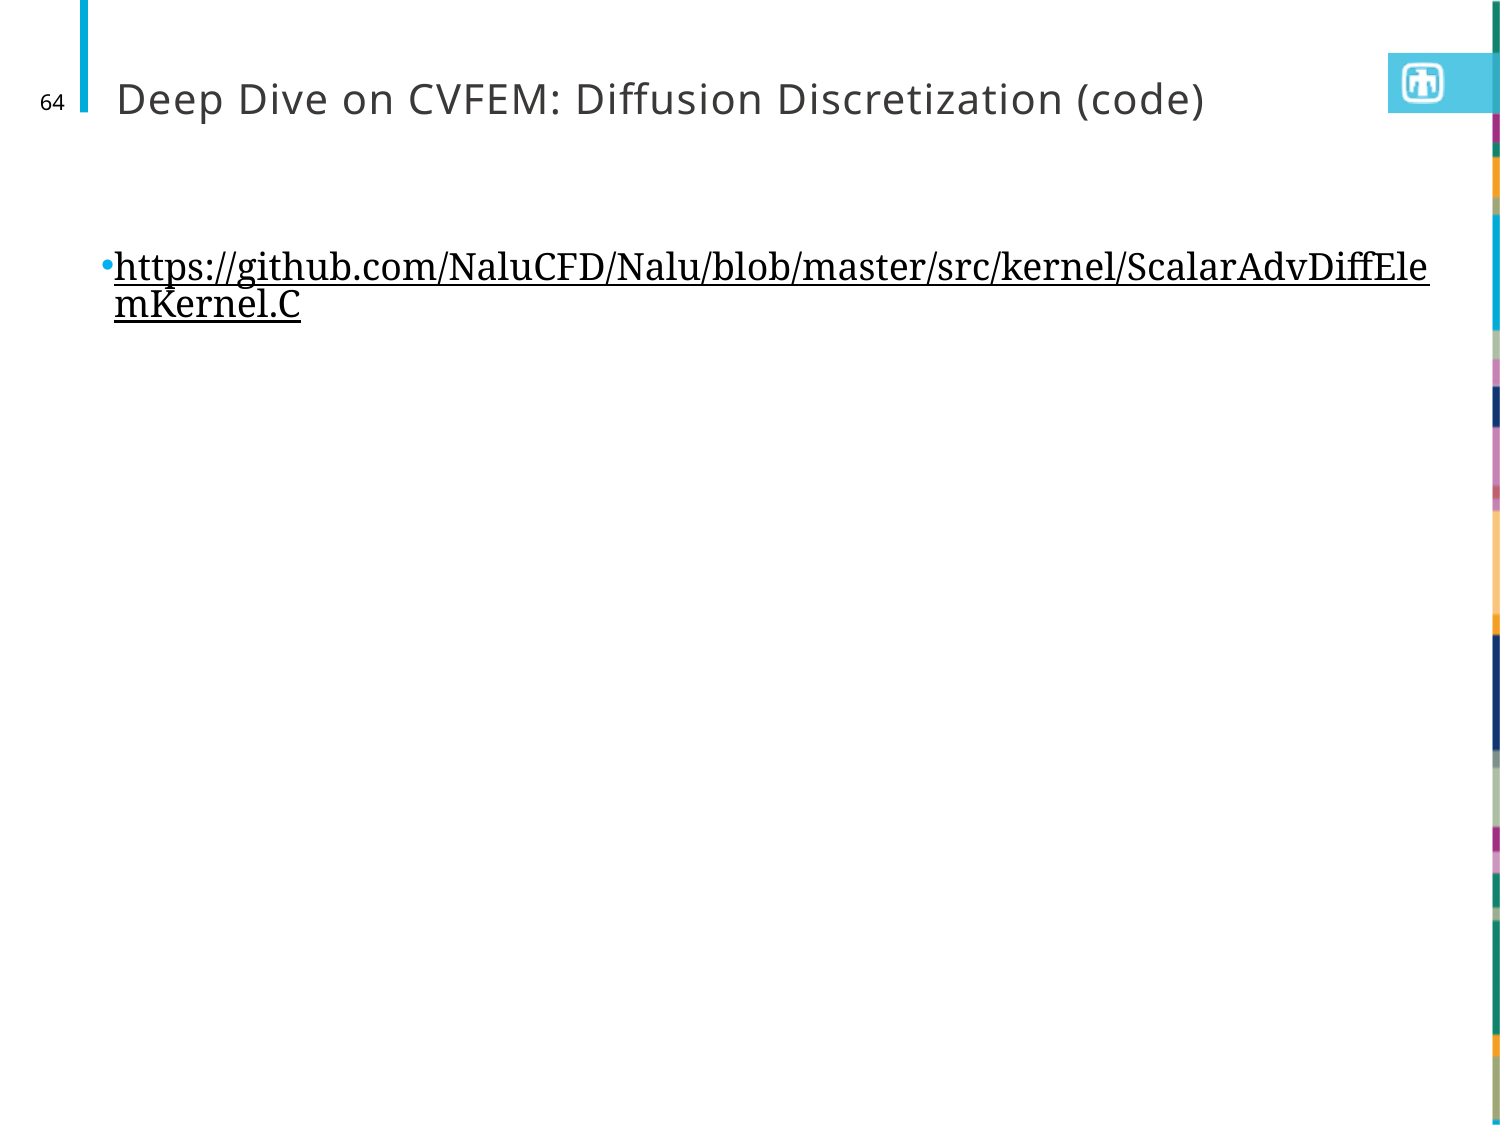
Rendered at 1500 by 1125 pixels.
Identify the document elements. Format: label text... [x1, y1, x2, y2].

list https://github.com/NaluCFD/Nalu/blob/master/src/kernel/ScalarAdvDiffElemKernel.C [101, 236, 1431, 1125]
picture [1493, 1, 1500, 215]
title Deep Dive on CVFEM: Diffusion Discretization (code) [101, 36, 1339, 131]
slide_number 64 [7, 73, 80, 133]
picture [1401, 62, 1445, 104]
picture [1493, 330, 1499, 1120]
